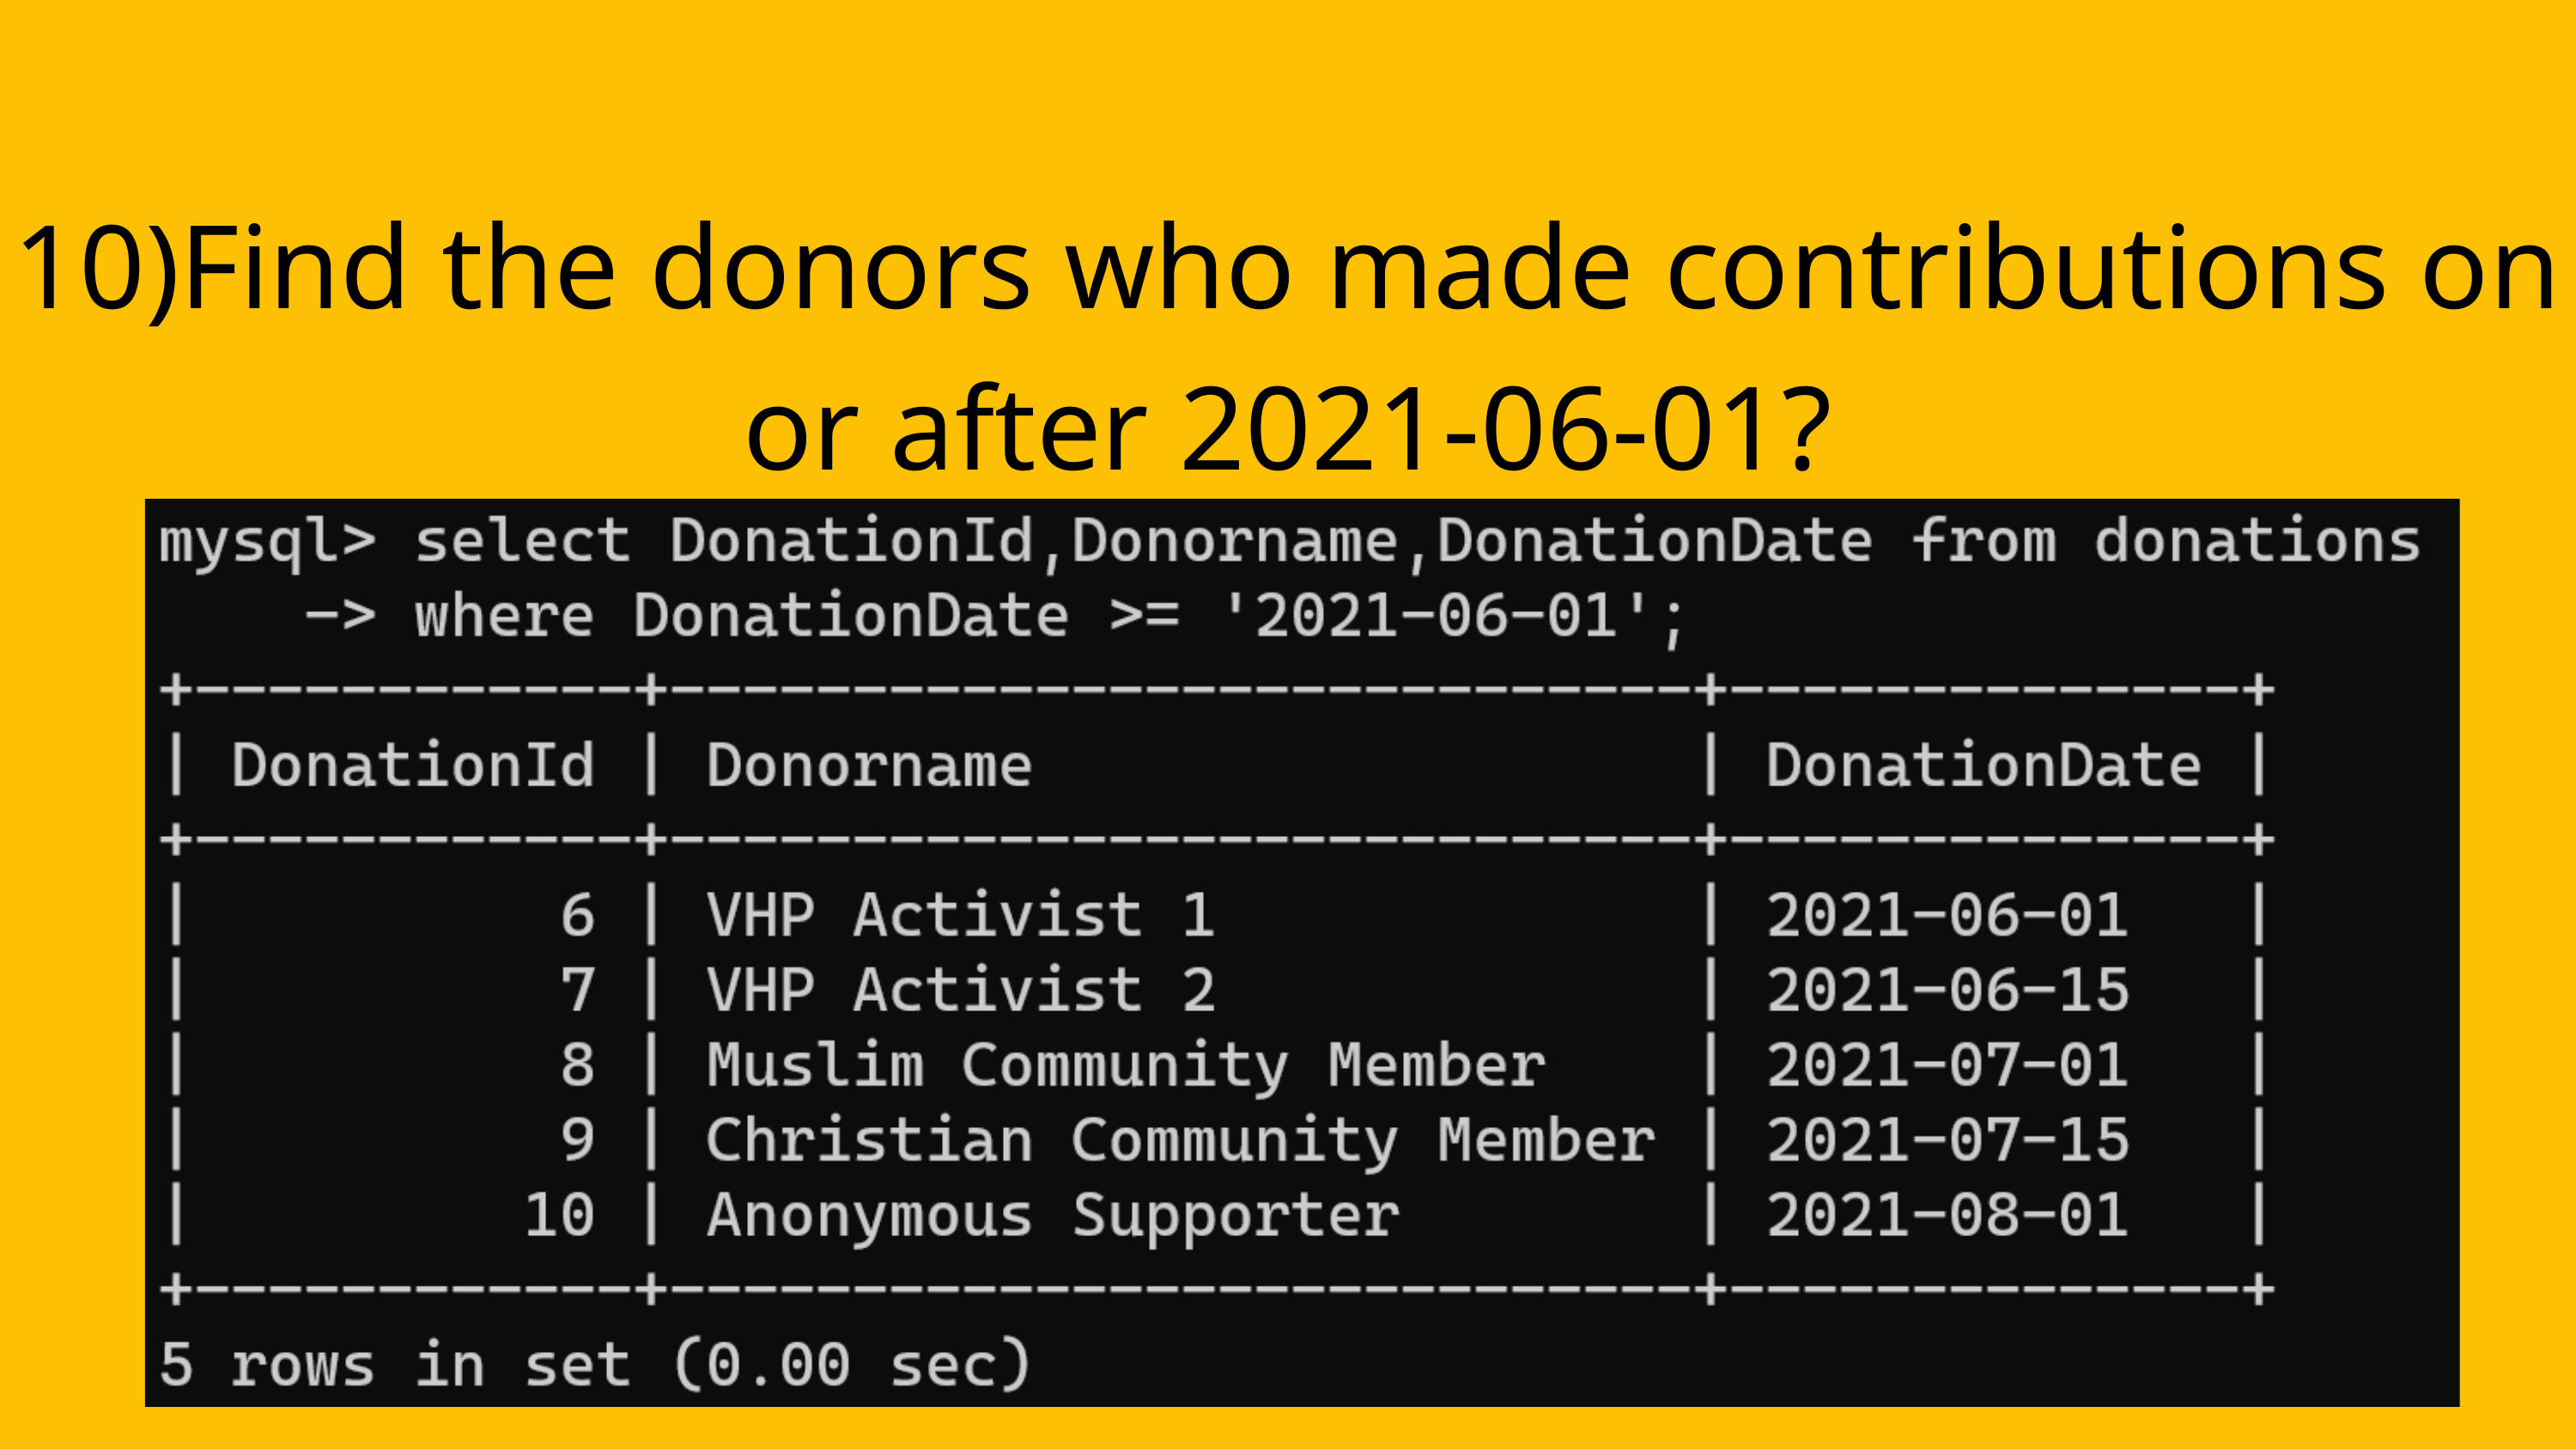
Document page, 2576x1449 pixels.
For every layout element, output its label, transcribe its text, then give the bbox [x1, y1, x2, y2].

text_box [144, 660, 2460, 1407]
text_box 10)Find the donors who made contributions on or after 2021-06-01? [0, 169, 2576, 660]
